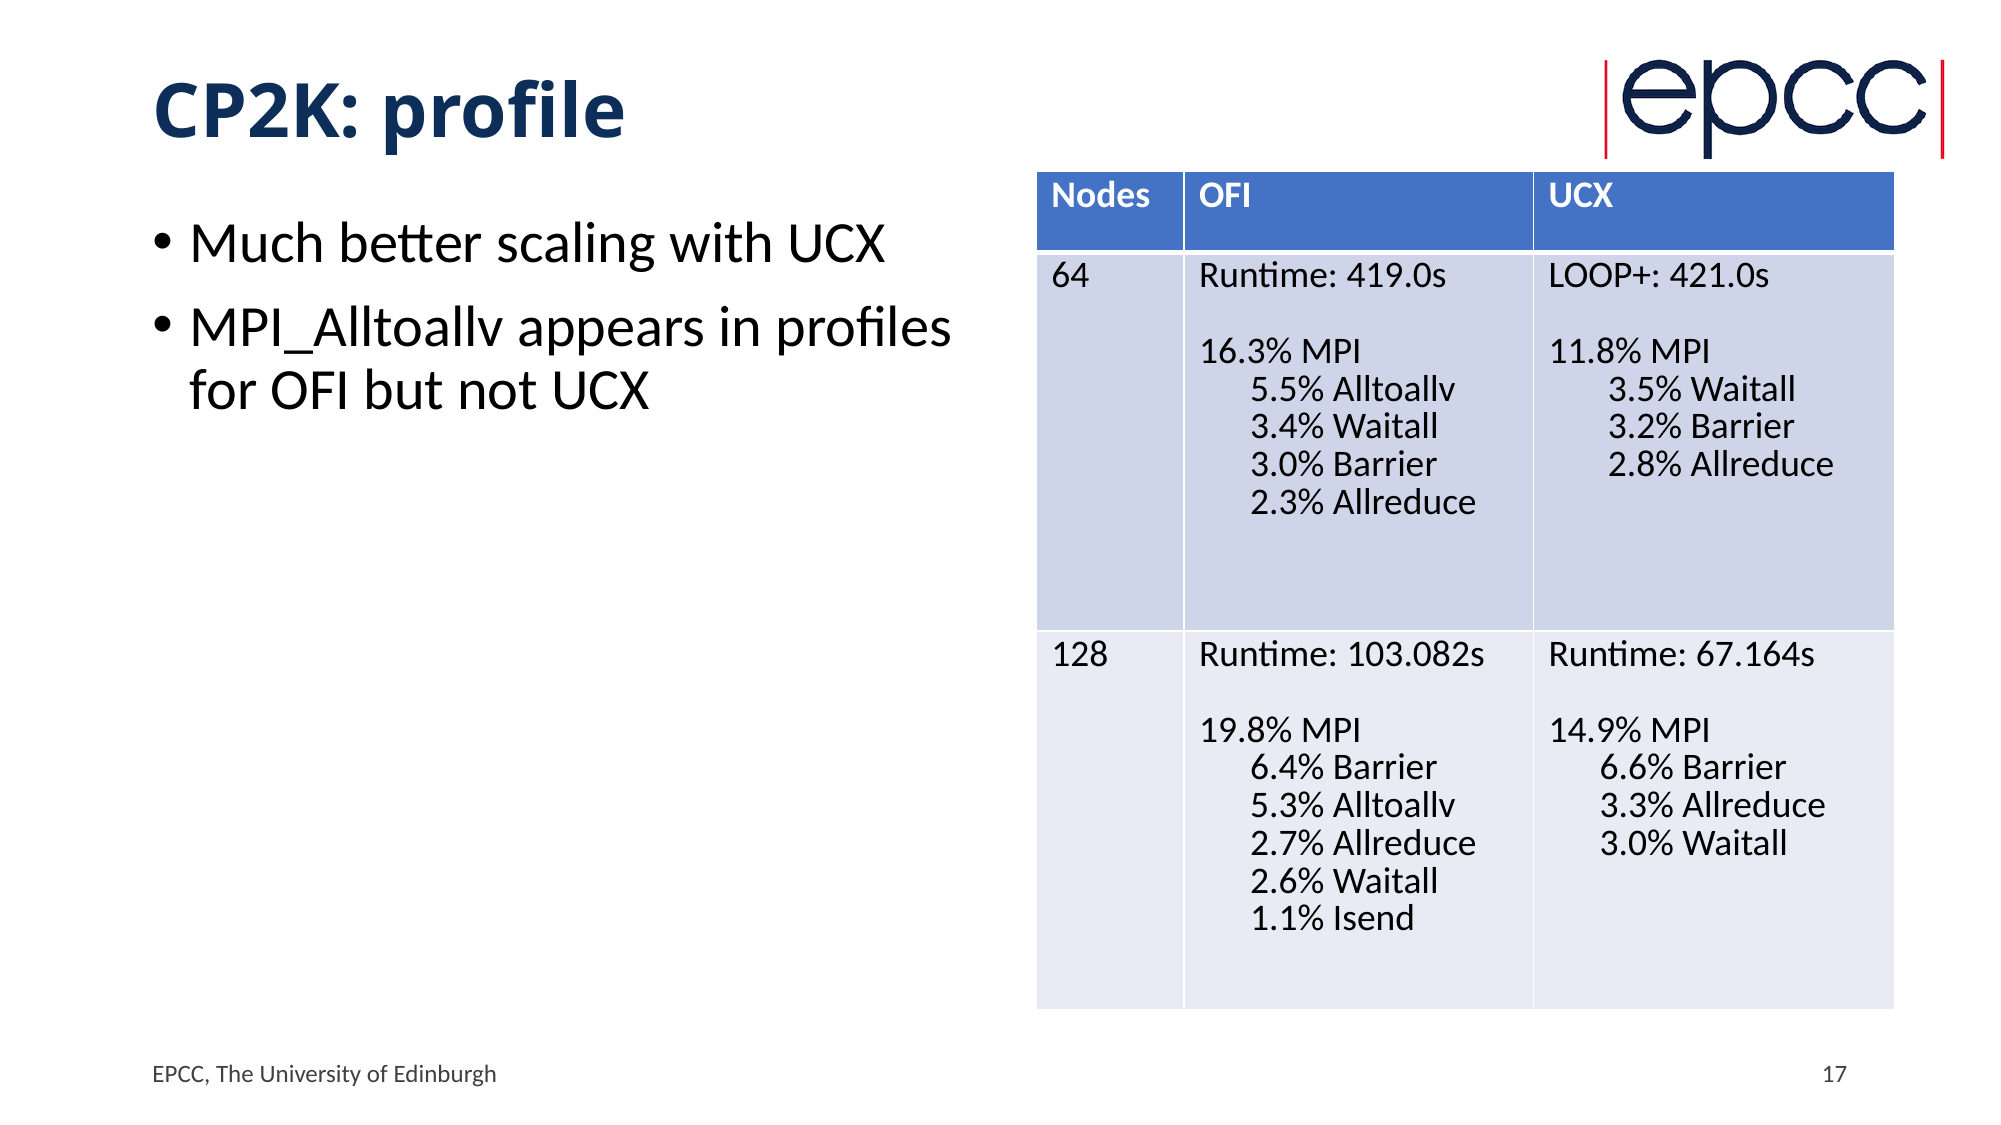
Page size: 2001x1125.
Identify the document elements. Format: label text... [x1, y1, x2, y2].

footer EPCC, The University of Edinburgh [137, 1042, 813, 1103]
table_cell Runtime: 103.082s 19.8% MPI 6.4% Barrier 5.3% Alltoallv 2.7% Allreduce 2.6% Waitall 1.1% Isend [1185, 632, 1533, 1009]
list Much better scaling with UCX MPI_Alltoallv appears in profiles for OFI but not UCX [137, 204, 983, 1014]
title CP2K: profile [137, 59, 1863, 168]
table_header OFI [1185, 172, 1533, 250]
table_header Nodes [1037, 172, 1183, 250]
slide_number 17 [1412, 1042, 1863, 1103]
table_cell Runtime: 419.0s 16.3% MPI 5.5% Alltoallv 3.4% Waitall 3.0% Barrier 2.3% Allreduce [1185, 255, 1533, 630]
table_cell Runtime: 67.164s 14.9% MPI 6.6% Barrier 3.3% Allreduce 3.0% Waitall [1534, 632, 1894, 1009]
table_cell 128 [1037, 632, 1183, 1009]
picture [1592, 49, 1954, 168]
table_cell LOOP+: 421.0s 11.8% MPI 3.5% Waitall 3.2% Barrier 2.8% Allreduce [1534, 255, 1894, 630]
table_cell 64 [1037, 255, 1183, 630]
table_header UCX [1534, 172, 1894, 250]
